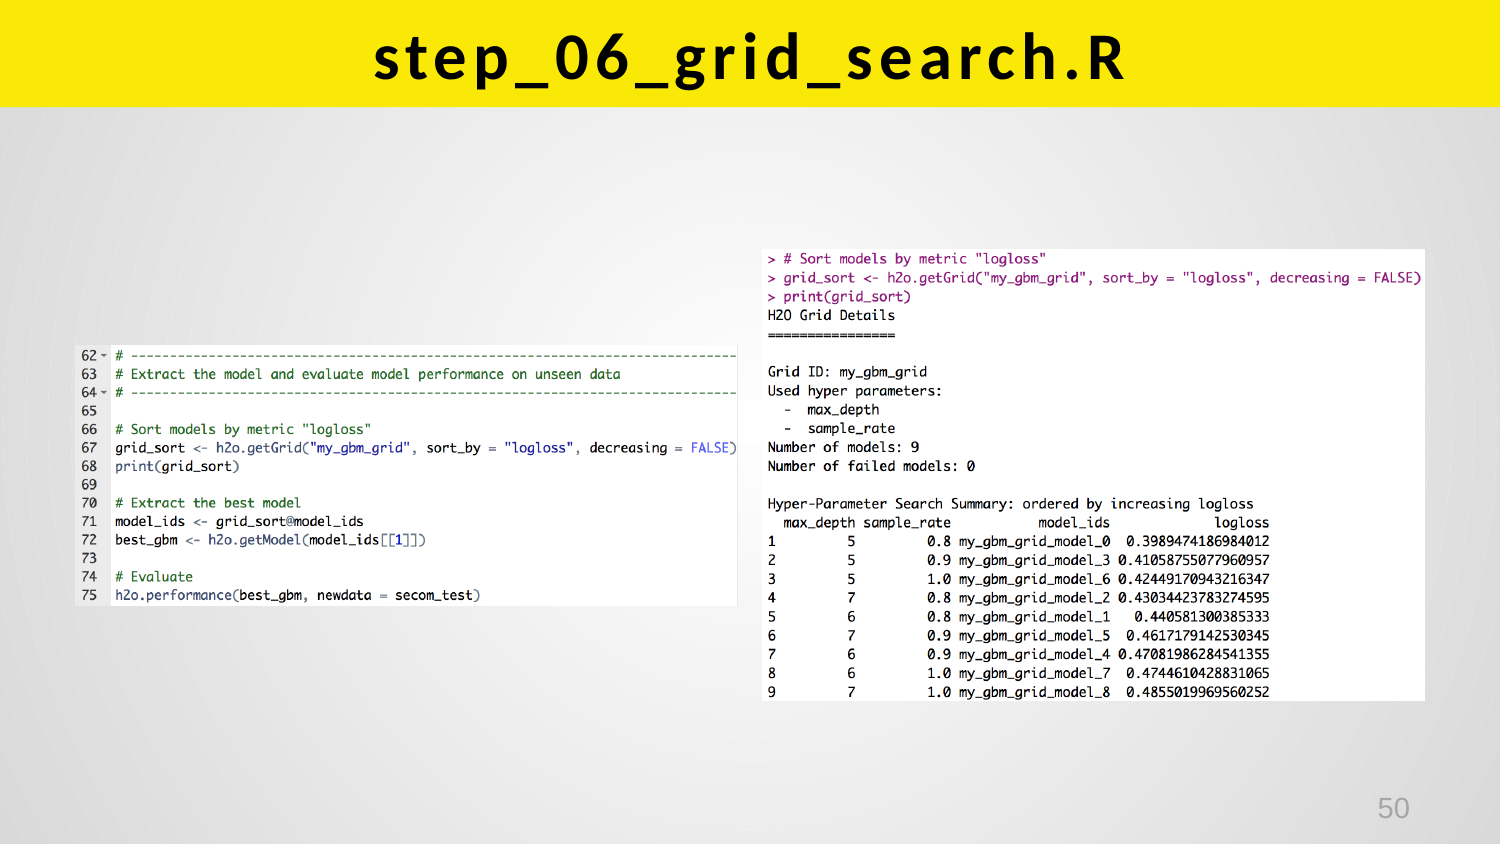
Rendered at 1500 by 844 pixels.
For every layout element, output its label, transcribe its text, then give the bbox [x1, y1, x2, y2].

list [762, 249, 1426, 702]
title step_06_grid_search.R [75, 0, 1425, 108]
slide_number 50 [1074, 782, 1425, 827]
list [74, 344, 738, 606]
